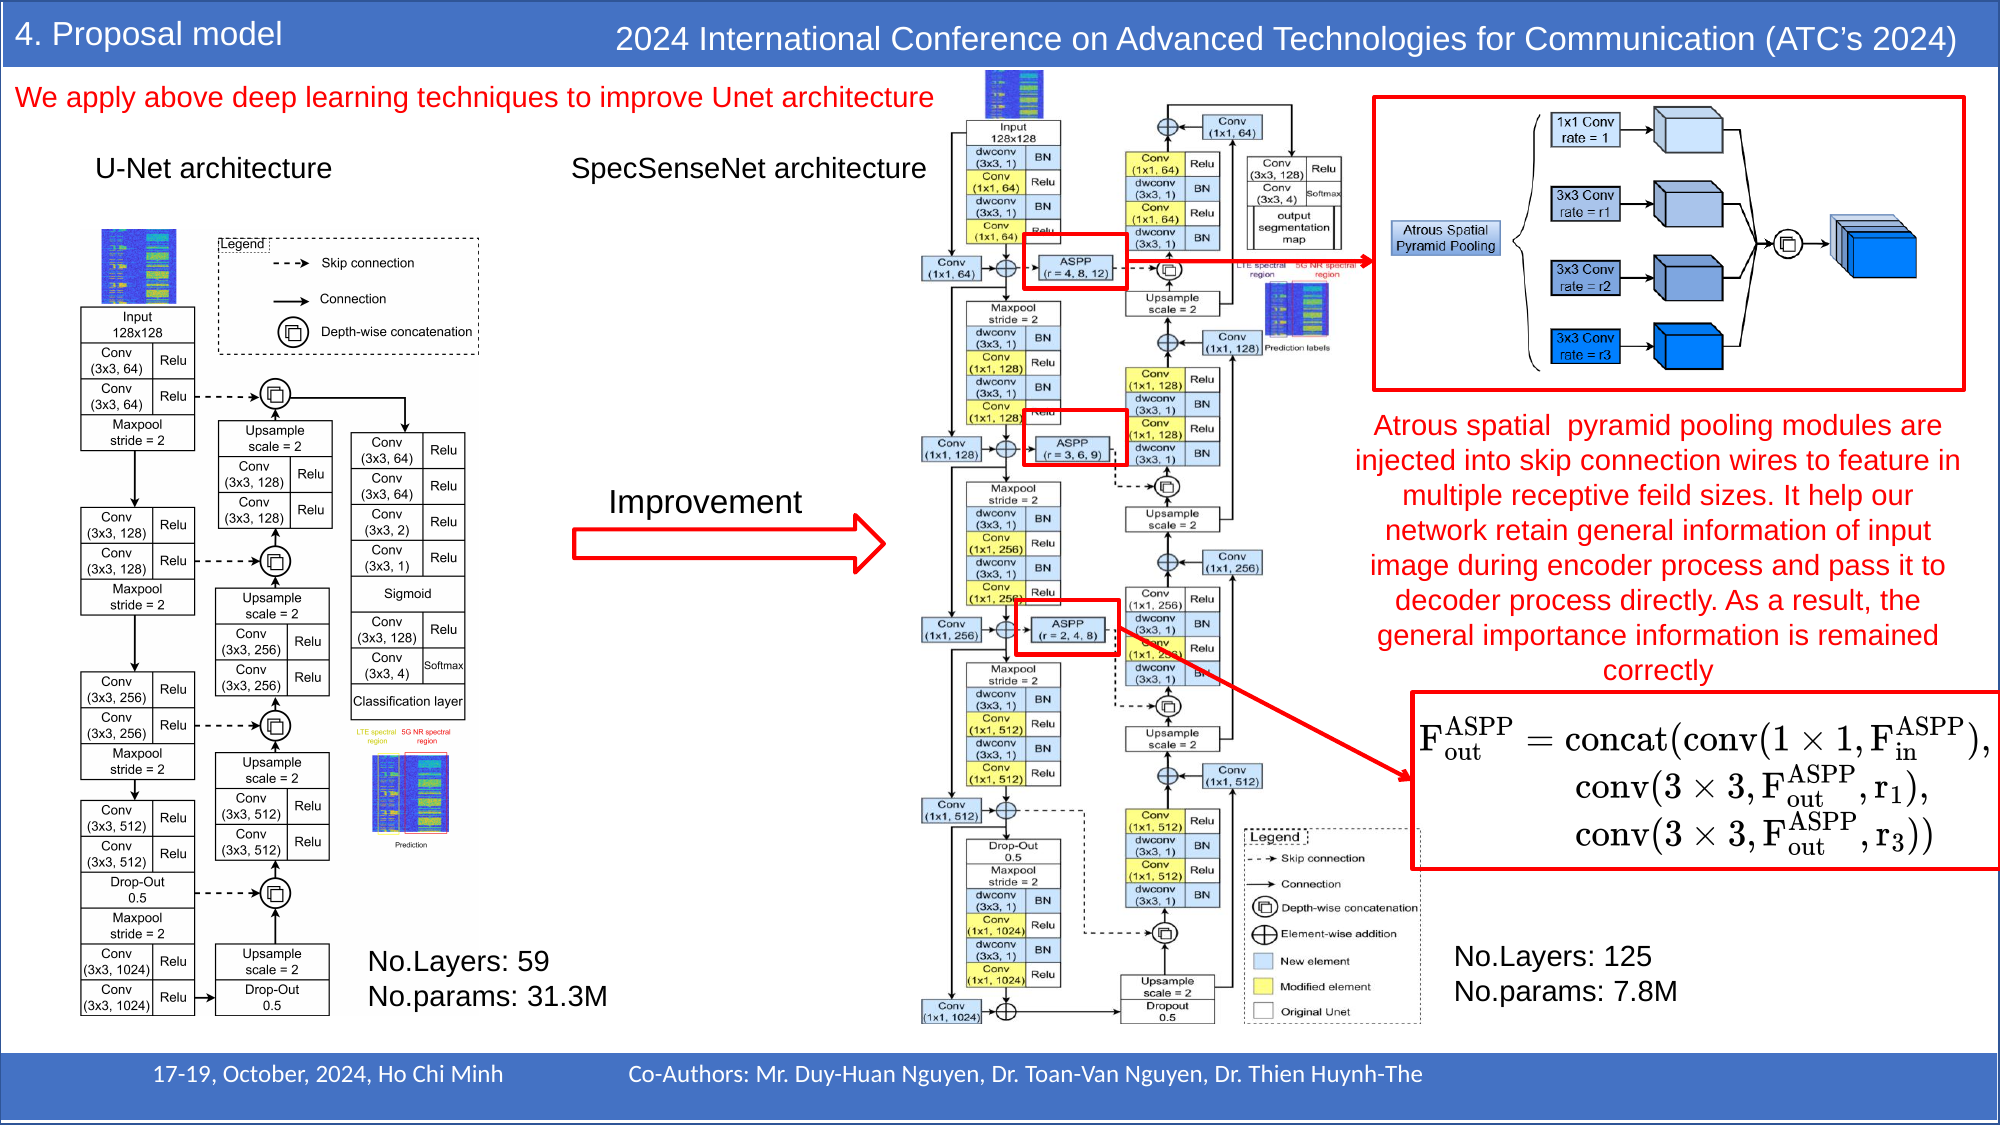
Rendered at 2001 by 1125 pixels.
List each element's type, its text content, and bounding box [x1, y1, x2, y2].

text_box No.Layers: 125 No.params: 7.8M [1439, 929, 1720, 1015]
text_box 4. Proposal model [0, 4, 402, 60]
picture [1575, 763, 1930, 808]
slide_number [137, 1042, 587, 1103]
picture [1574, 811, 1935, 856]
footer Co-Authors: Mr. Duy-Huan Nguyen, Dr. Toan-Van Nguyen, Dr. Thien Huynh-The [587, 1042, 1466, 1103]
text_box [1427, 690, 2000, 871]
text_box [1118, 627, 1413, 781]
text_box Atrous spatial pyramid pooling modules are injected into skip connection wires to feature in multiple receptive feild sizes. It help our network retain general information of input image during encoder process and pass it to decoder process directly. As a result, the general importance information is remained correctly [1427, 399, 1981, 690]
text_box No.Layers: 59 No.params: 31.3M [482, 935, 634, 1020]
text_box [572, 513, 886, 575]
picture [921, 70, 1992, 1024]
text_box Improvement [593, 472, 833, 528]
text_box SpecSenseNet architecture [556, 142, 916, 193]
text_box We apply above deep learning techniques to improve Unet architecture [0, 70, 919, 121]
text_box [1428, 95, 1966, 392]
picture [80, 229, 479, 1016]
text_box [0, 0, 2000, 690]
text_box U-Net architecture [80, 142, 366, 193]
text_box [0, 121, 2000, 1125]
slide_number [1466, 1042, 1863, 1103]
text_box 2024 International Conference on Advanced Technologies for Communication (ATC’s 2024) [600, 10, 2000, 65]
